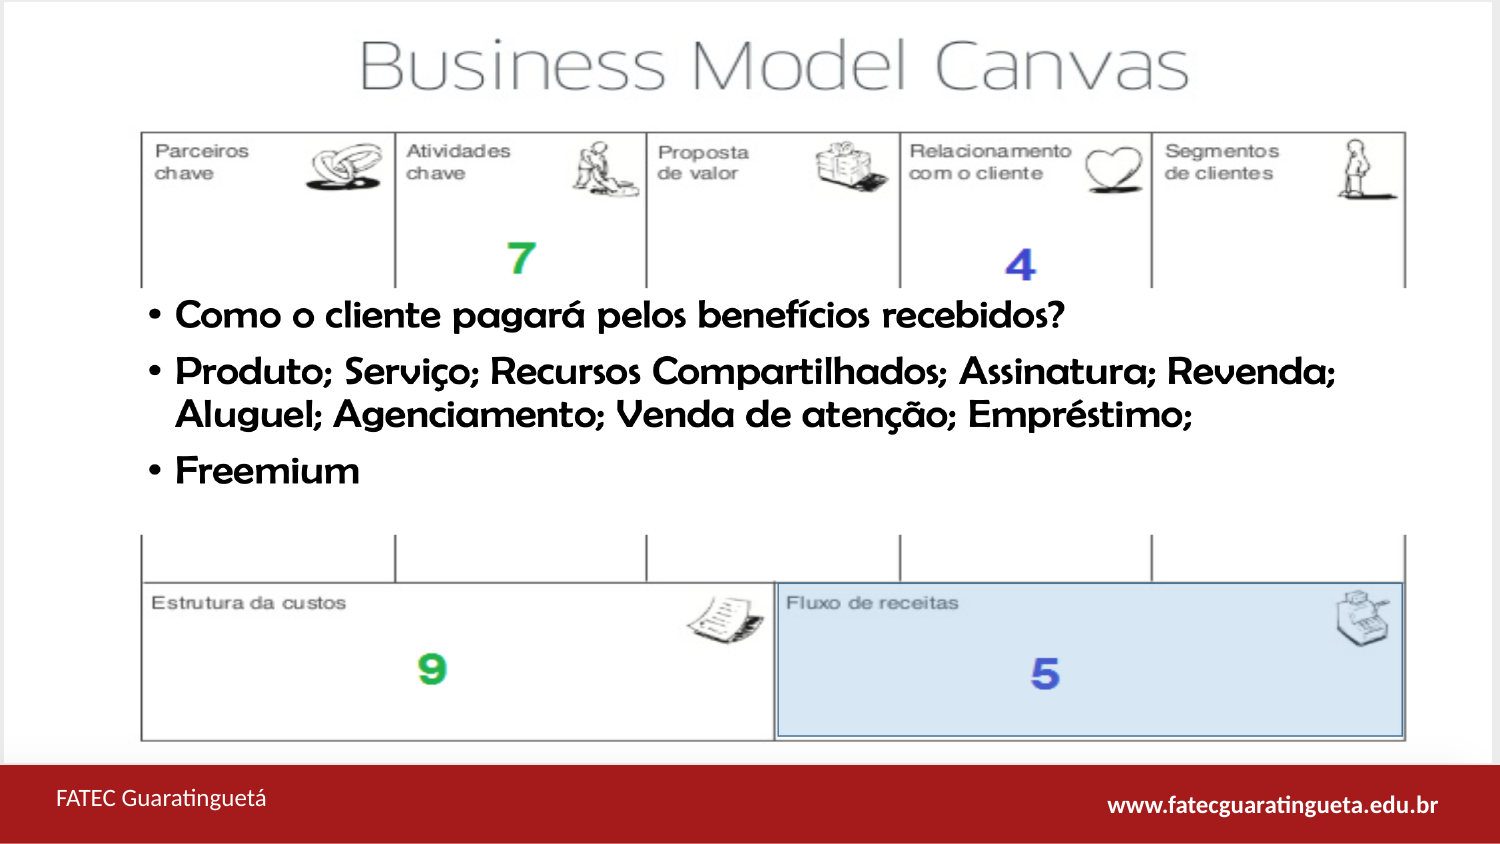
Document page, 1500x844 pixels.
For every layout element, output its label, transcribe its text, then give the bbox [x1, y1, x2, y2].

text_box www.fatecguaratingueta.edu.br [1092, 781, 1500, 827]
text_box [0, 772, 1500, 844]
picture [0, 0, 1500, 765]
text_box FATEC Guaratinguetá [41, 773, 467, 819]
